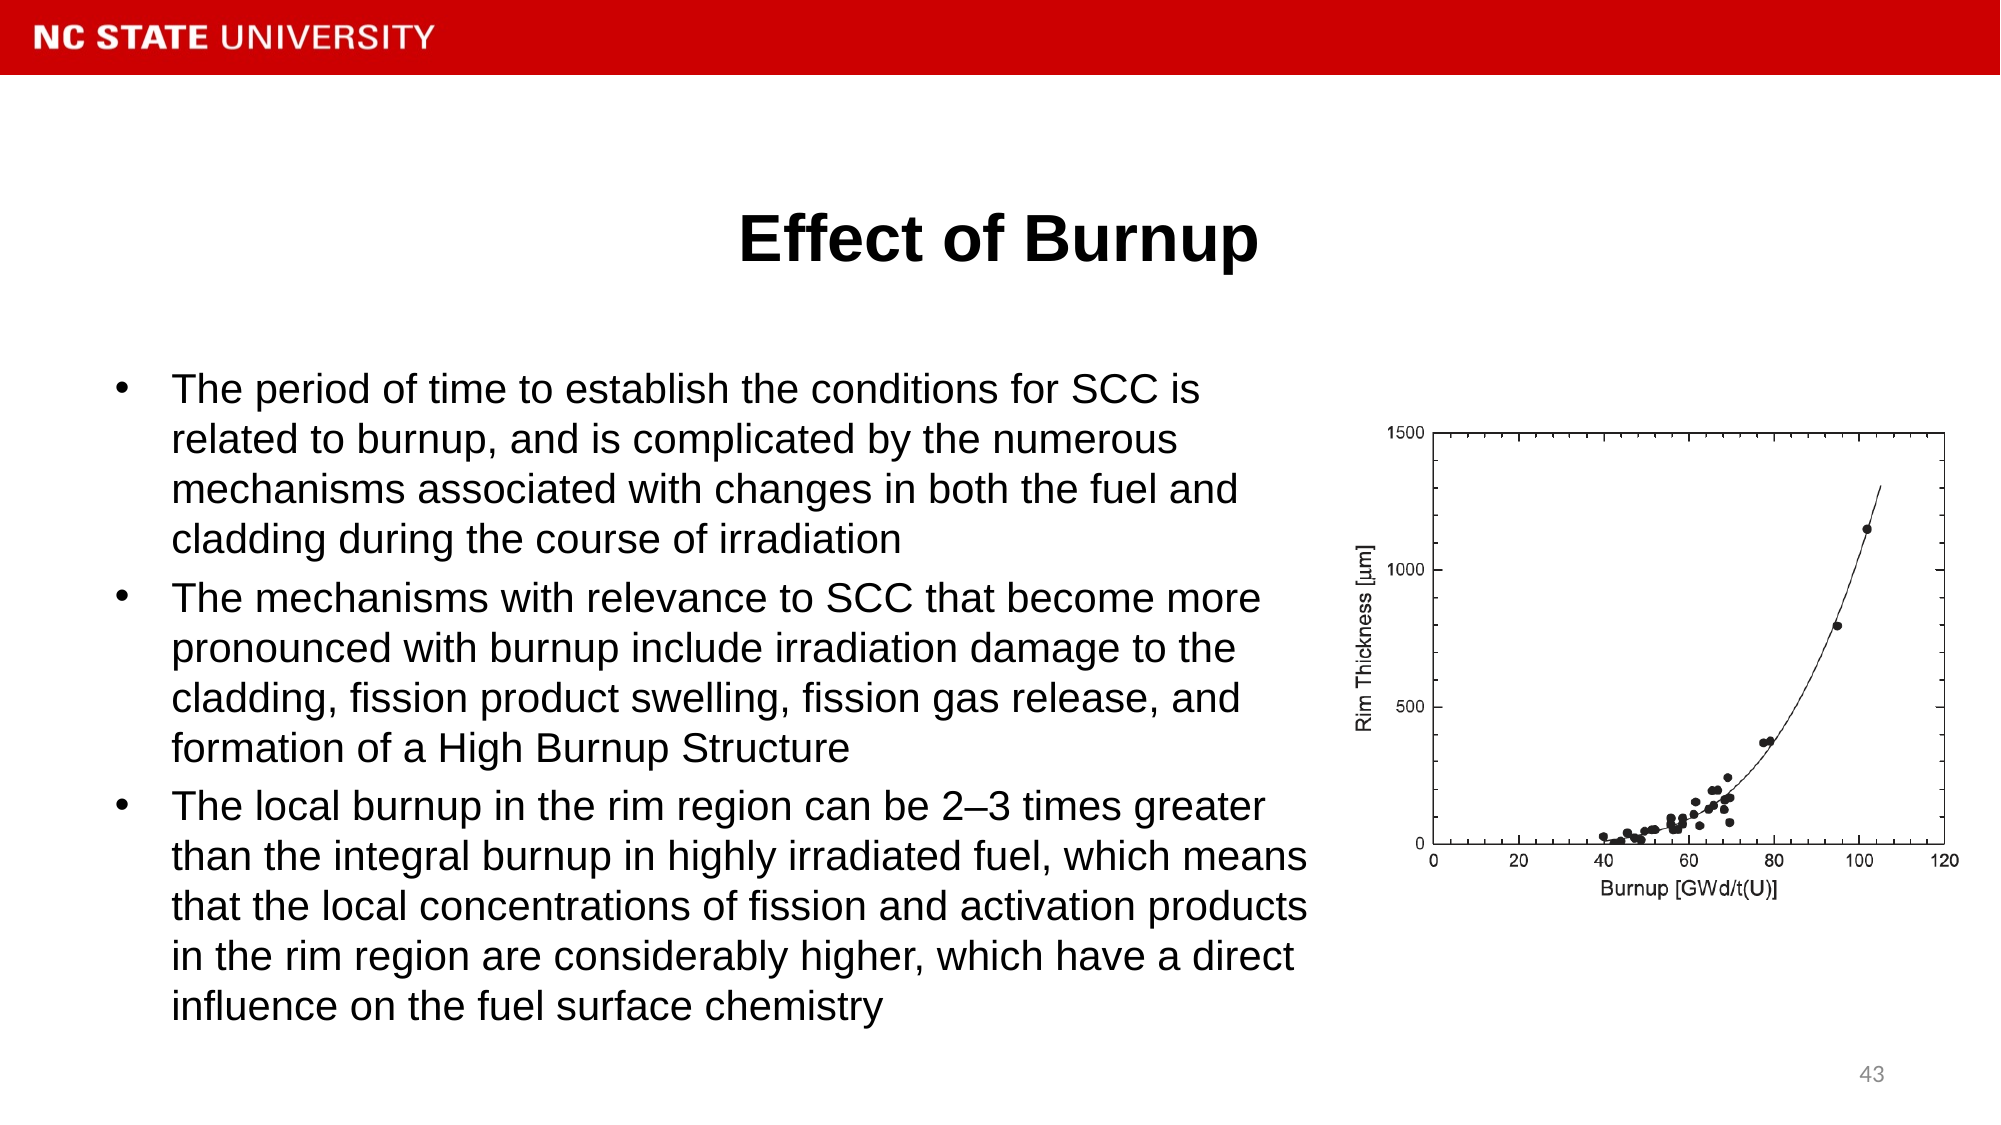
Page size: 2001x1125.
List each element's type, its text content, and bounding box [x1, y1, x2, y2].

picture [0, 0, 2000, 75]
slide_number 43 [1433, 1042, 1900, 1103]
list The period of time to establish the conditions for SCC is related to burnup, and is complicated by the numerous mechanisms associated with changes in both the fuel and cladding during the course of irradiation The mechanisms with relevance to SCC that become more pronounced with burnup include irradiation damage to the cladding, fission product swelling, fission gas release, and formation of a High Burnup Structure The local burnup in the rim region can be 2–3 times greater than the integral burnup in highly irradiated fuel, which means that the local concentrations of fission and activation products in the rim region are considerably higher, which have a direct influence on the fuel surface chemistry [99, 354, 1326, 1005]
picture [1325, 407, 1969, 912]
title Effect of Burnup [99, 147, 1900, 323]
